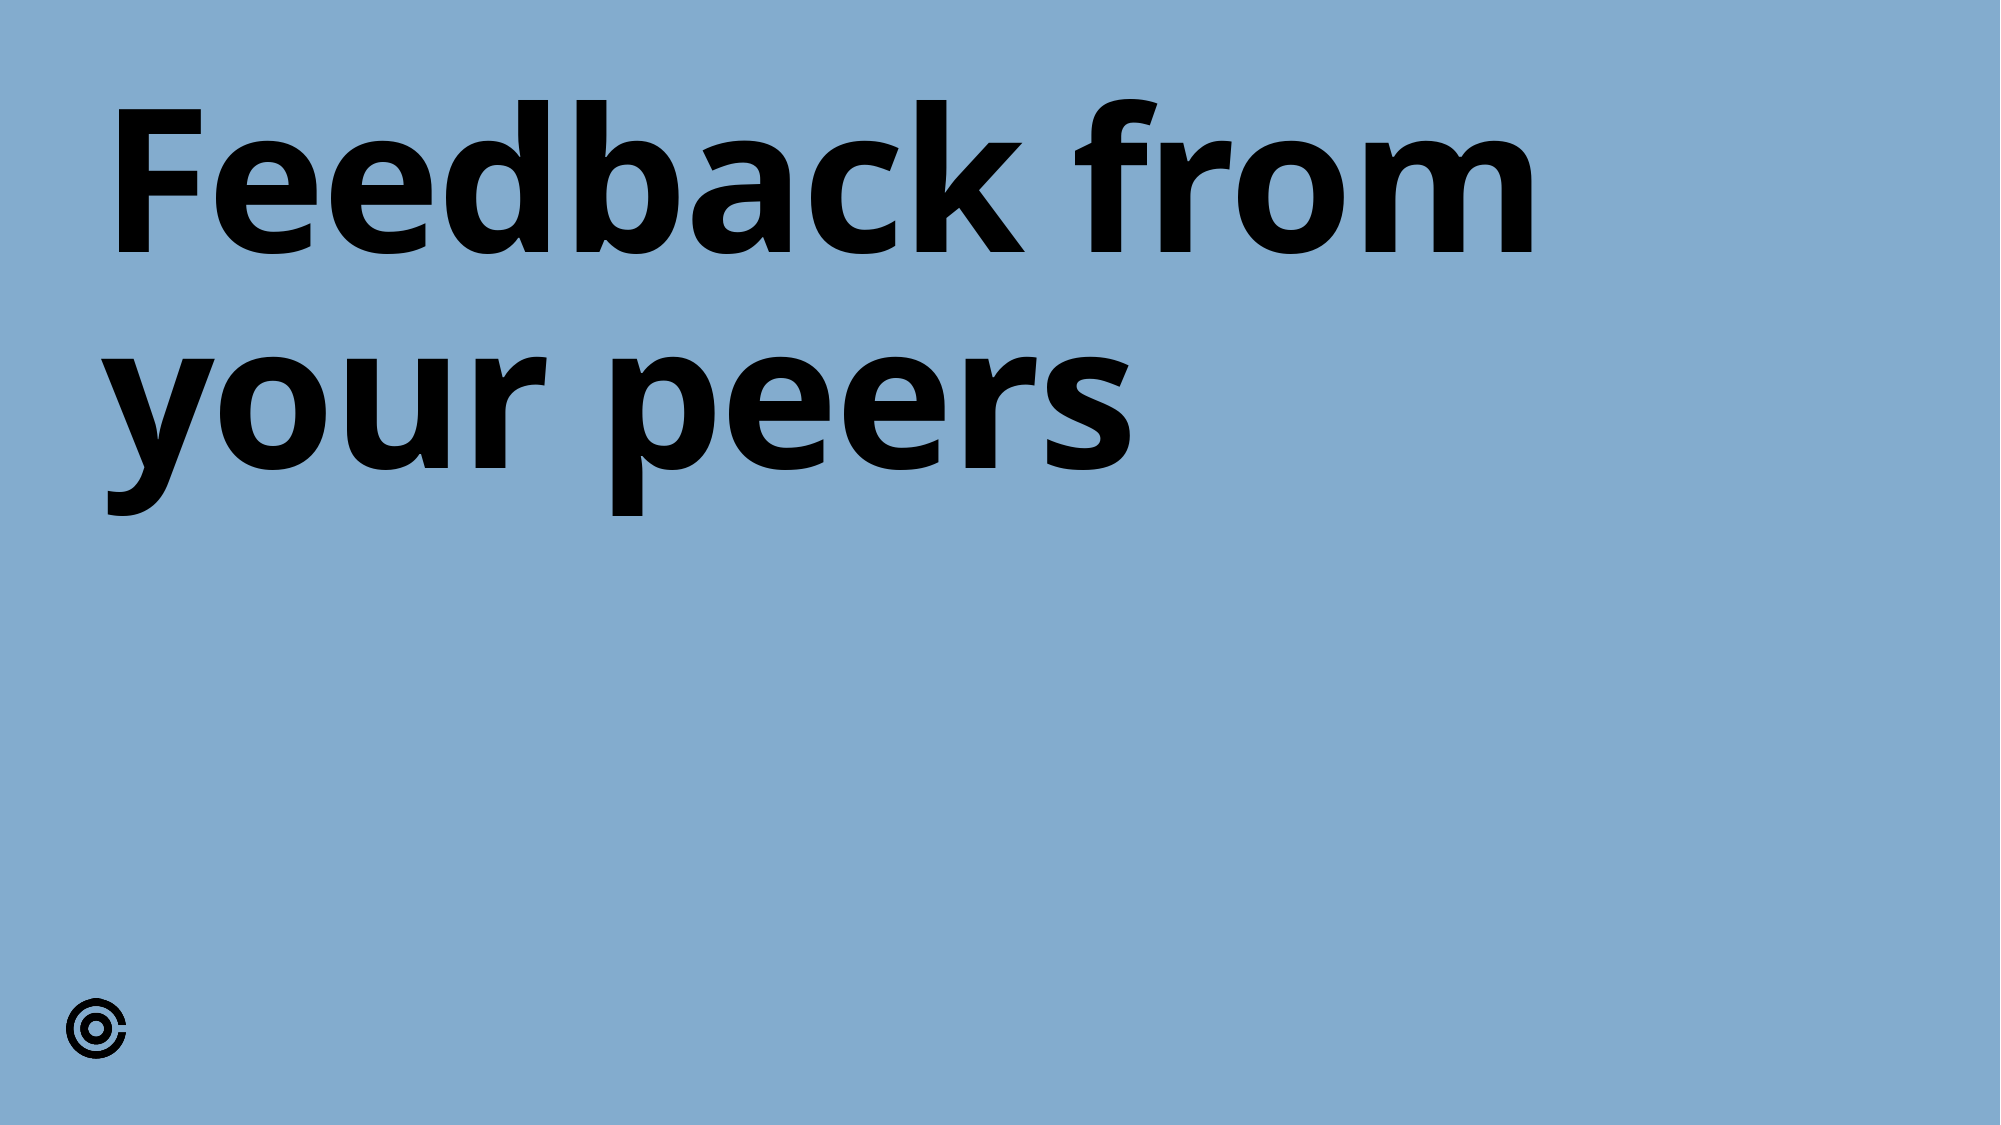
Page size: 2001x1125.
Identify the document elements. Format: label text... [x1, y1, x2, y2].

picture [66, 998, 126, 1059]
text_box Feedback from your peers [101, 79, 1566, 421]
